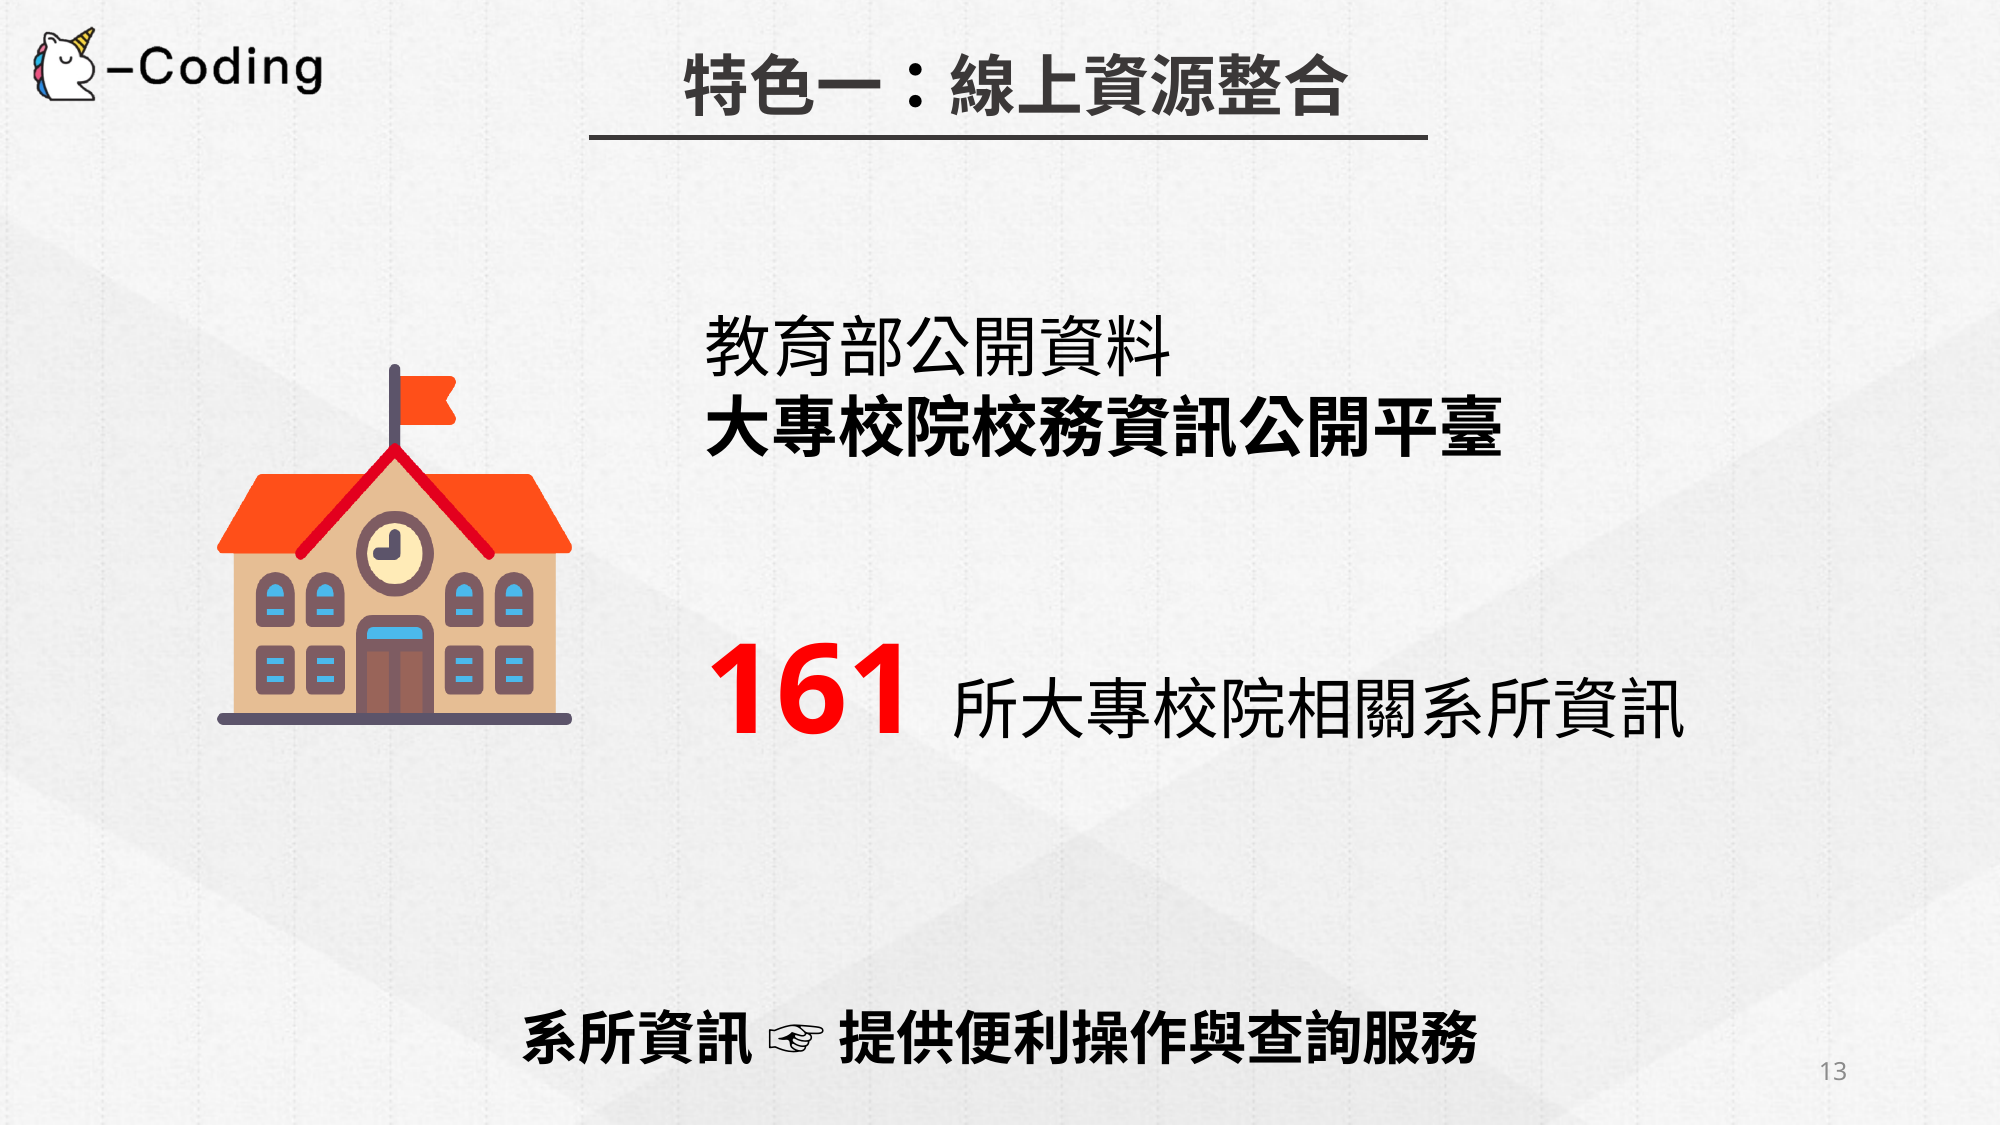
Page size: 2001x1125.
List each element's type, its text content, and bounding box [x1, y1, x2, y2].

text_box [561, 36, 1472, 138]
picture [0, 0, 2000, 1125]
text_box 161 所大專校院相關系所資訊 [690, 601, 1935, 766]
slide_number 13 [1412, 1042, 1863, 1103]
text_box 系所資訊 ☞ 提供便利操作與查詢服務 [222, 993, 1778, 1079]
text_box 教育部公開資料 大專校院校務資訊公開平臺 [690, 297, 1876, 473]
